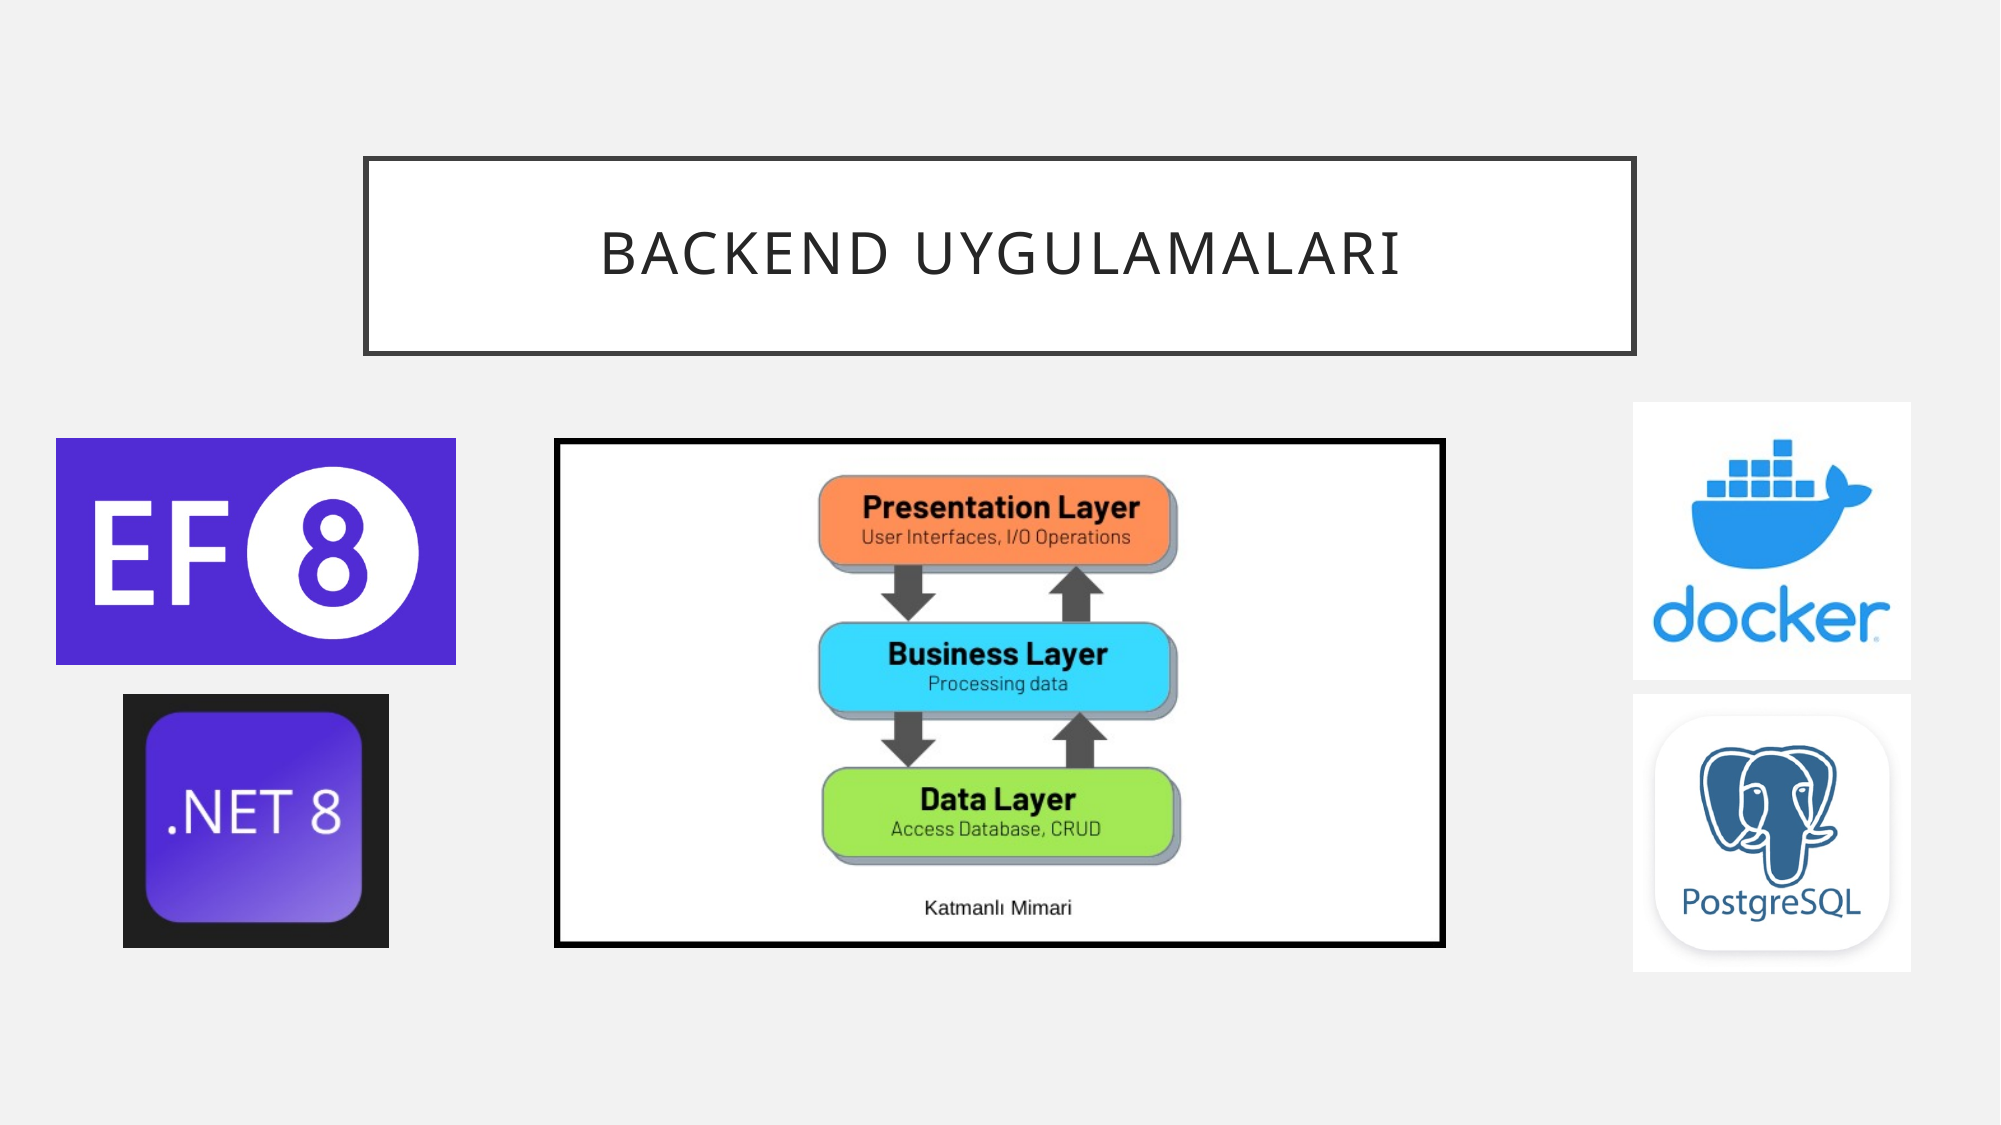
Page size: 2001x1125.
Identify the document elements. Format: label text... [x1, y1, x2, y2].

picture [56, 438, 456, 665]
picture [122, 694, 389, 948]
picture [1633, 694, 1911, 972]
picture [1633, 402, 1911, 680]
title Backend uygulamaları [363, 156, 1637, 356]
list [554, 438, 1446, 948]
